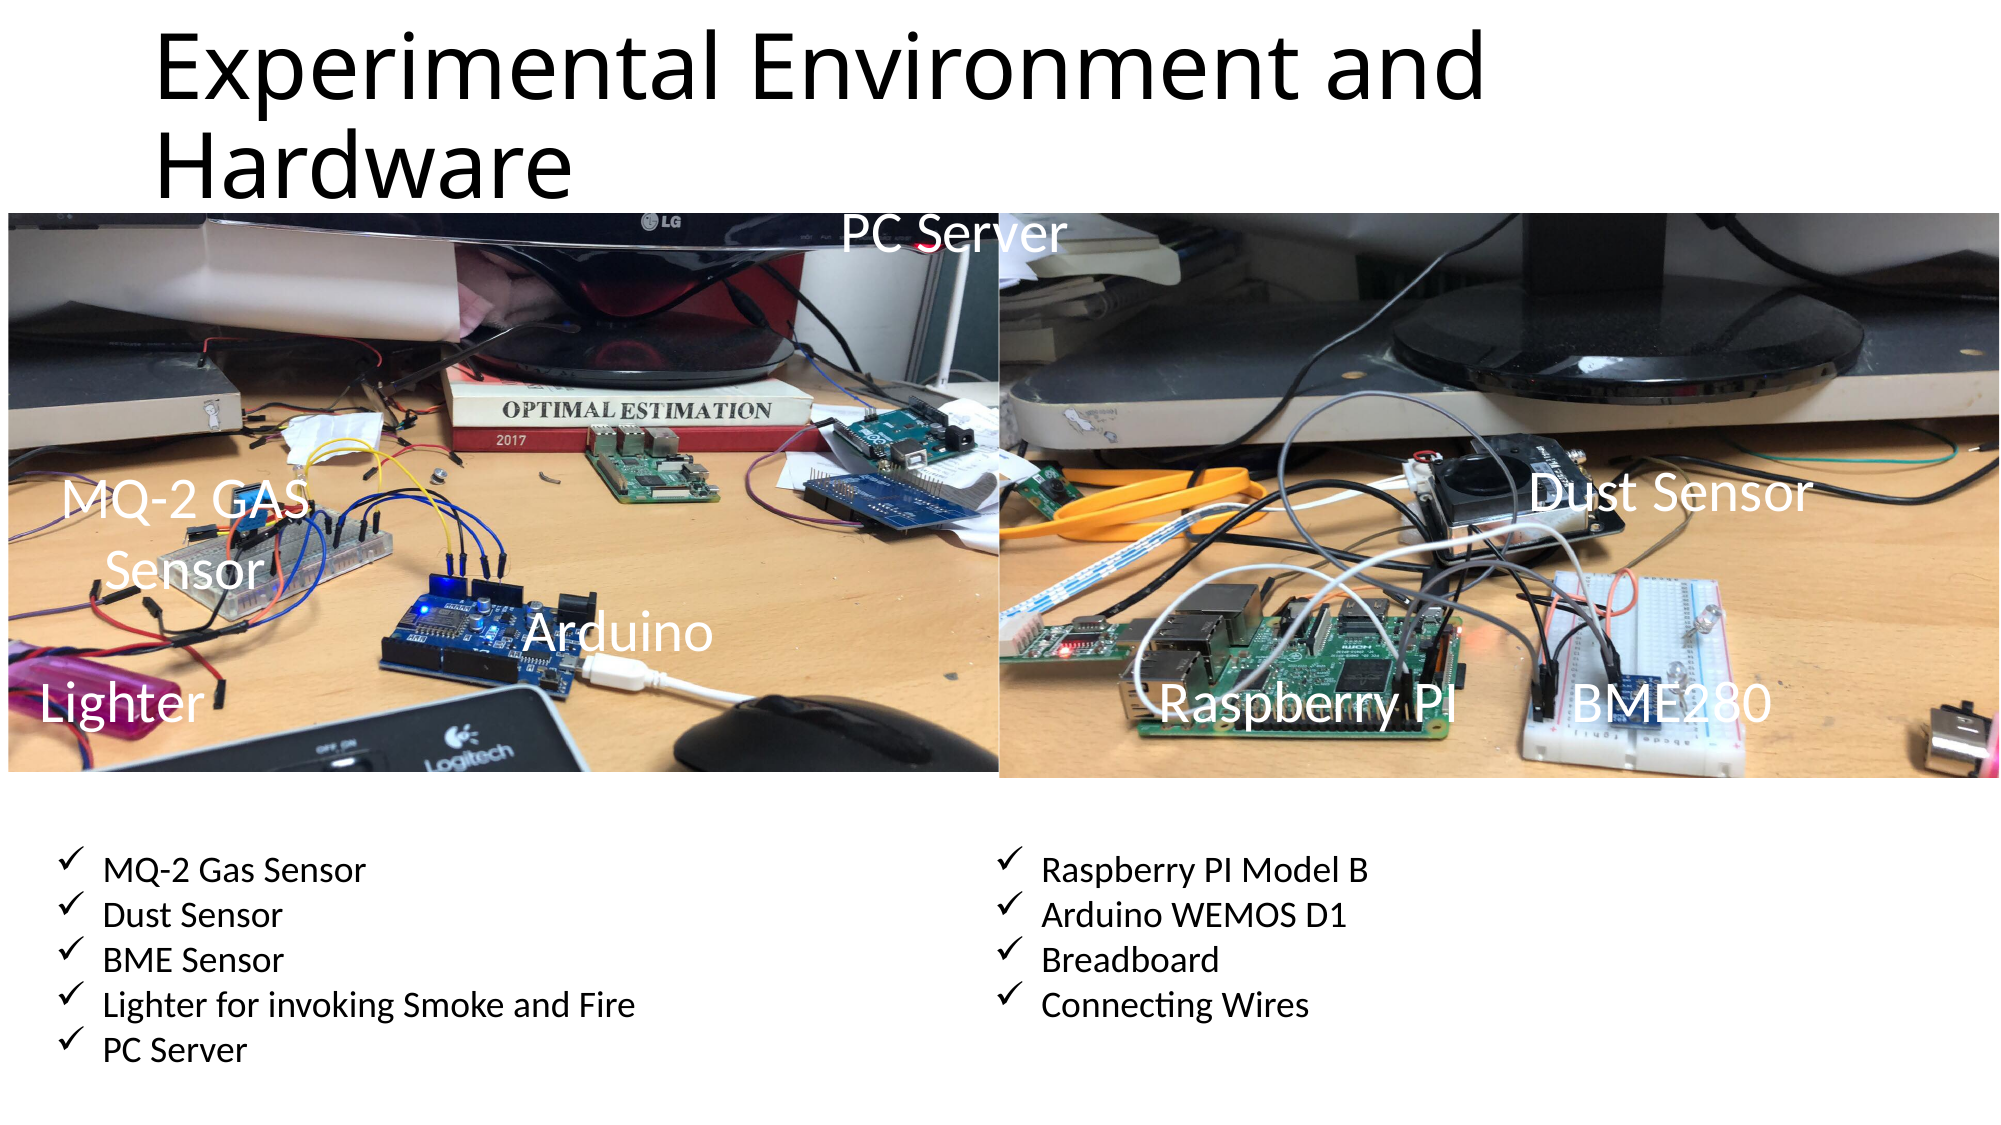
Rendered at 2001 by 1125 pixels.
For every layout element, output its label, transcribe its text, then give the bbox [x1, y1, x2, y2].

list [6, 178, 2000, 778]
text_box Raspberry PI Model B Arduino WEMOS D1 Breadboard Connecting Wires [979, 837, 1804, 1122]
text_box MQ-2 Gas Sensor Dust Sensor BME Sensor Lighter for invoking Smoke and Fire PC Server [40, 837, 866, 1122]
title Experimental Environment and Hardware [137, 59, 1863, 178]
